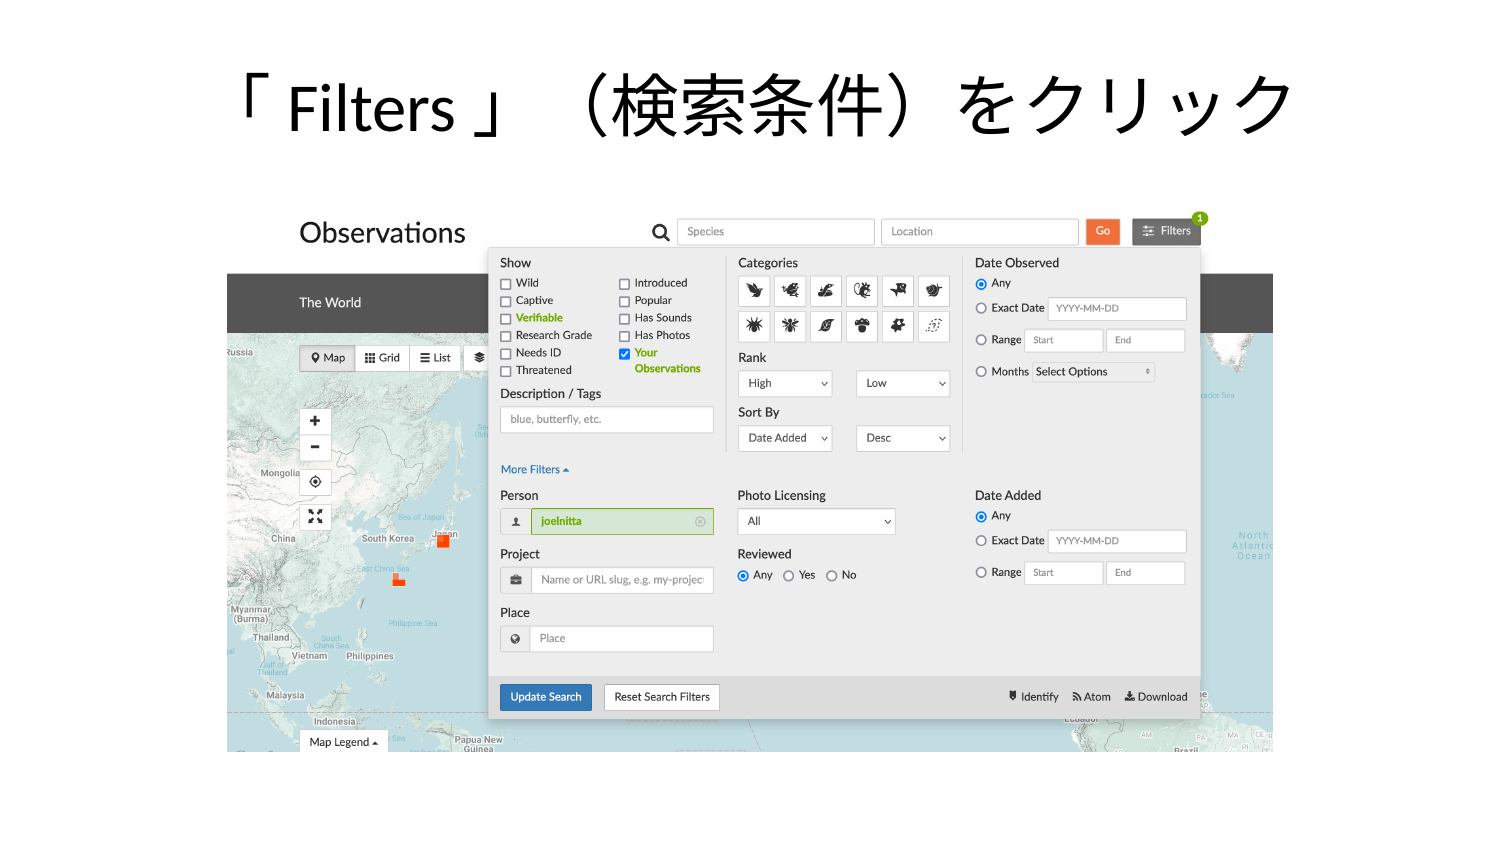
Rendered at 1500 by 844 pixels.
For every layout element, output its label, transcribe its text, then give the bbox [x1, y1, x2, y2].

picture [226, 195, 1274, 753]
title 「Filters」（検索条件）をクリック [75, 33, 1425, 175]
